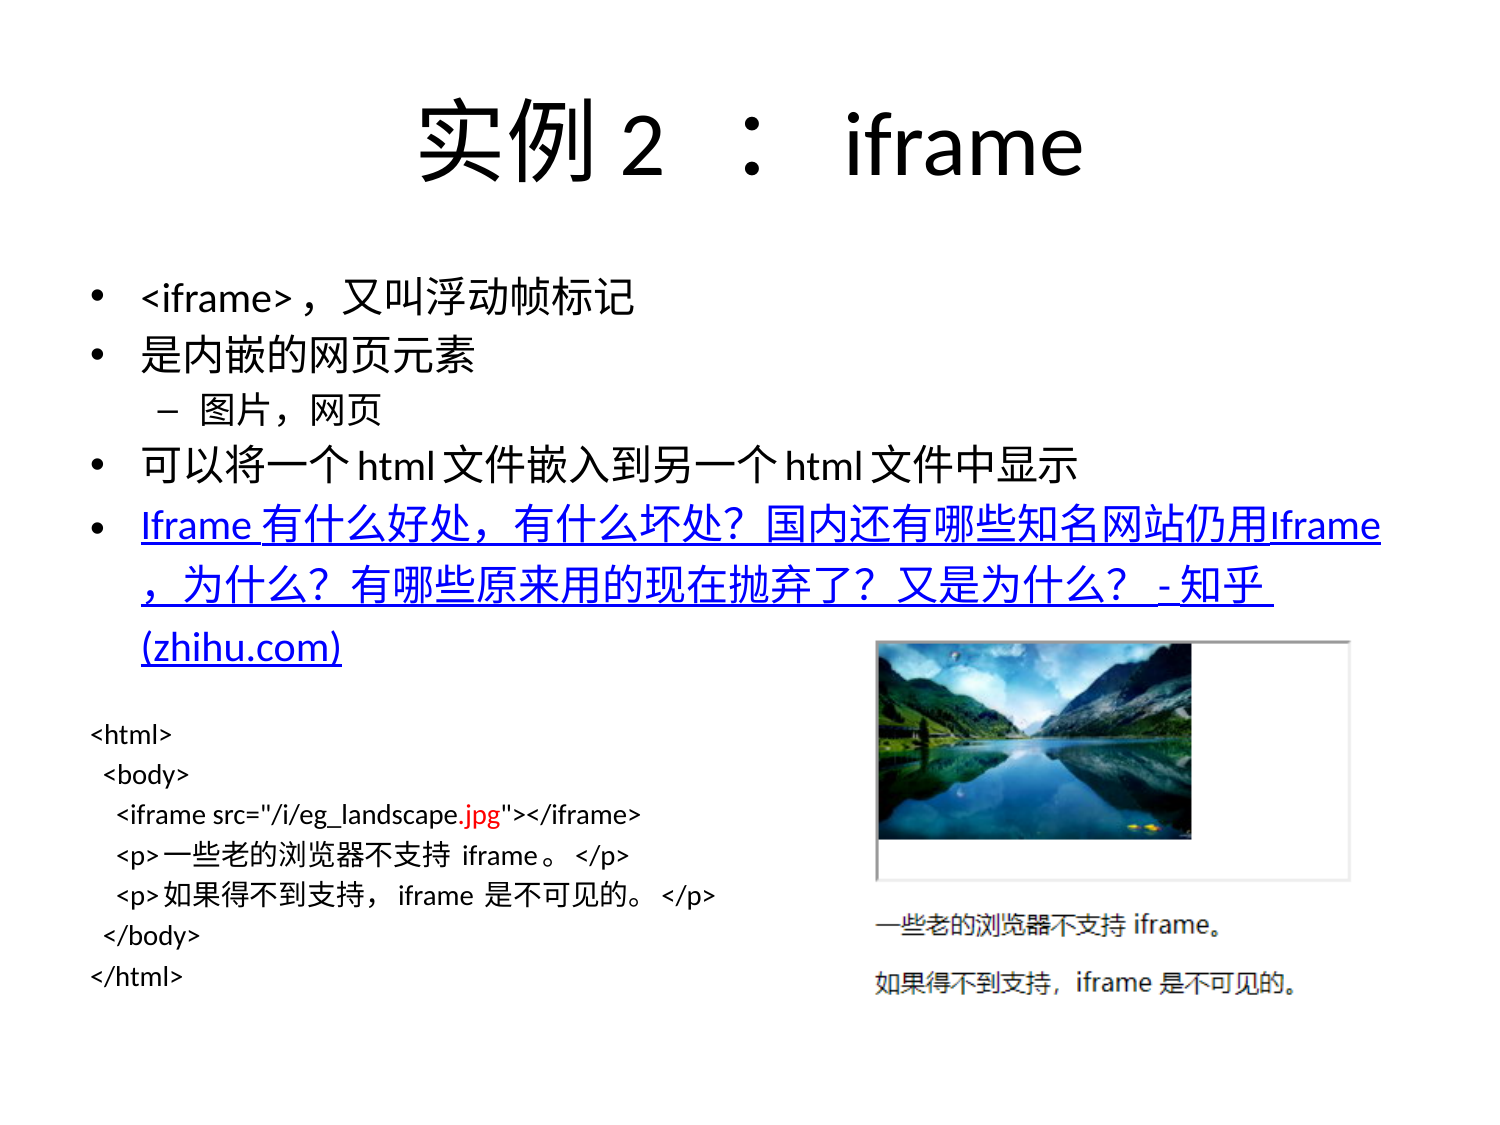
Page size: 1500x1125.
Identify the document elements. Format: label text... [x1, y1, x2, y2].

list <iframe>，又叫浮动帧标记 是内嵌的网页元素 图片，网页 可以将一个html文件嵌入到另一个html文件中显示 Iframe 有什么好处，有什么坏处？国内还有哪些知名网站仍用Iframe，为什么？有哪些原来用的现在抛弃了？又是为什么？ - 知乎 (zhihu.com) <html> <body> <iframe src="/i/eg_landscape.jpg"></iframe> <p>一些老的浏览器不支持 iframe。</p> <p>如果得不到支持，iframe 是不可见的。</p> </body> </html> [75, 262, 1425, 1005]
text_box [867, 633, 1370, 1042]
title 实例2 ：iframe [75, 45, 1425, 233]
